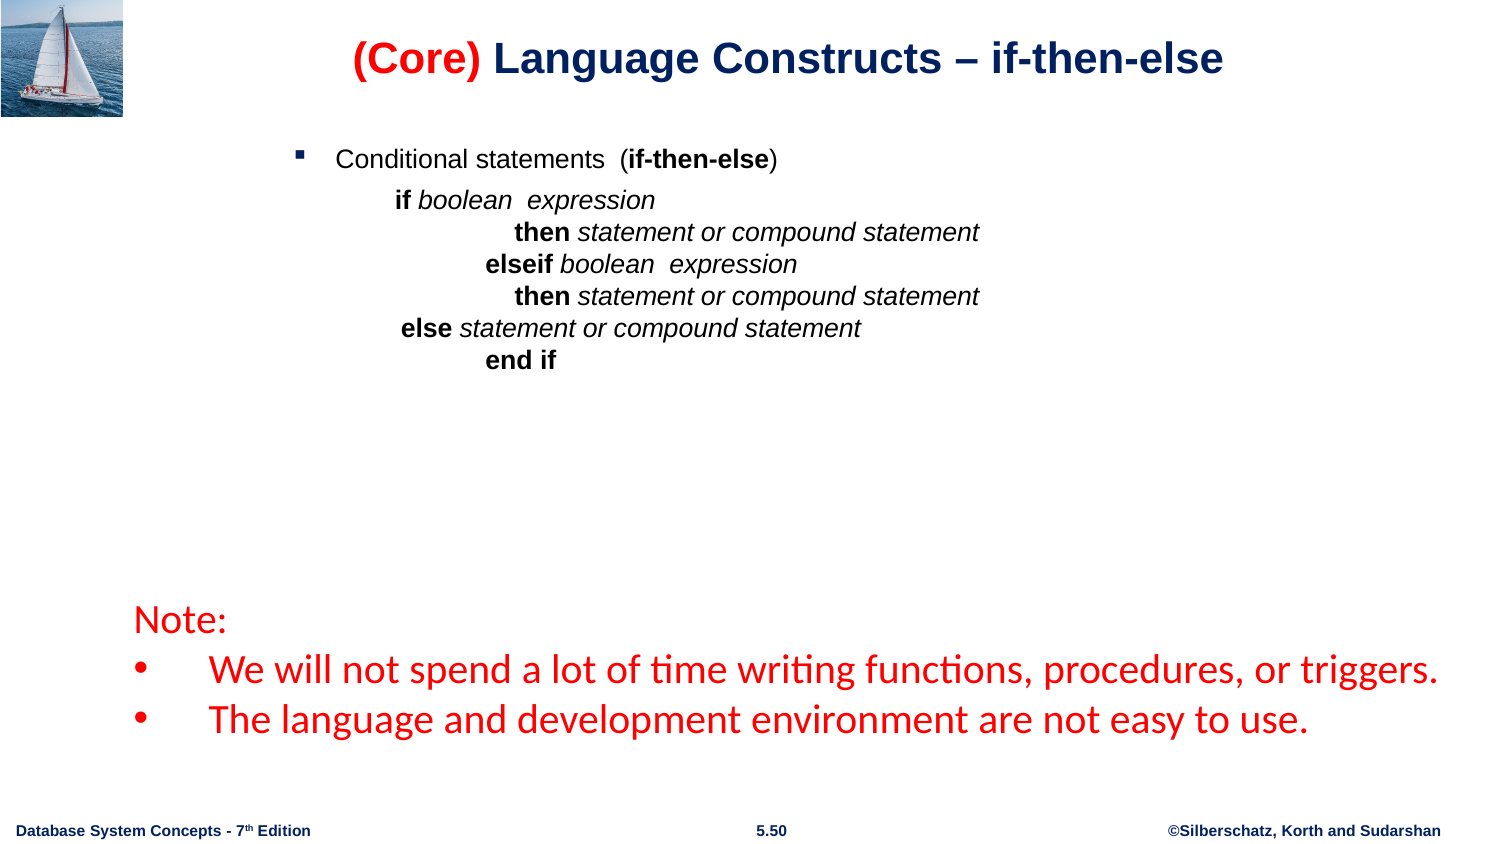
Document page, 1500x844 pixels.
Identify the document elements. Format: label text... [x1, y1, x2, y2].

title (Core) Language Constructs – if-then-else [125, 14, 1452, 90]
picture [0, 0, 123, 117]
list Conditional statements (if-then-else) if boolean expression then statement or compound statement elseif boolean expression then statement or compound statement else statement or compound statement end if [282, 134, 1281, 584]
text_box Note: We will not spend a lot of time writing functions, procedures, or triggers. The language and development environment are not easy to use. [118, 584, 1455, 750]
